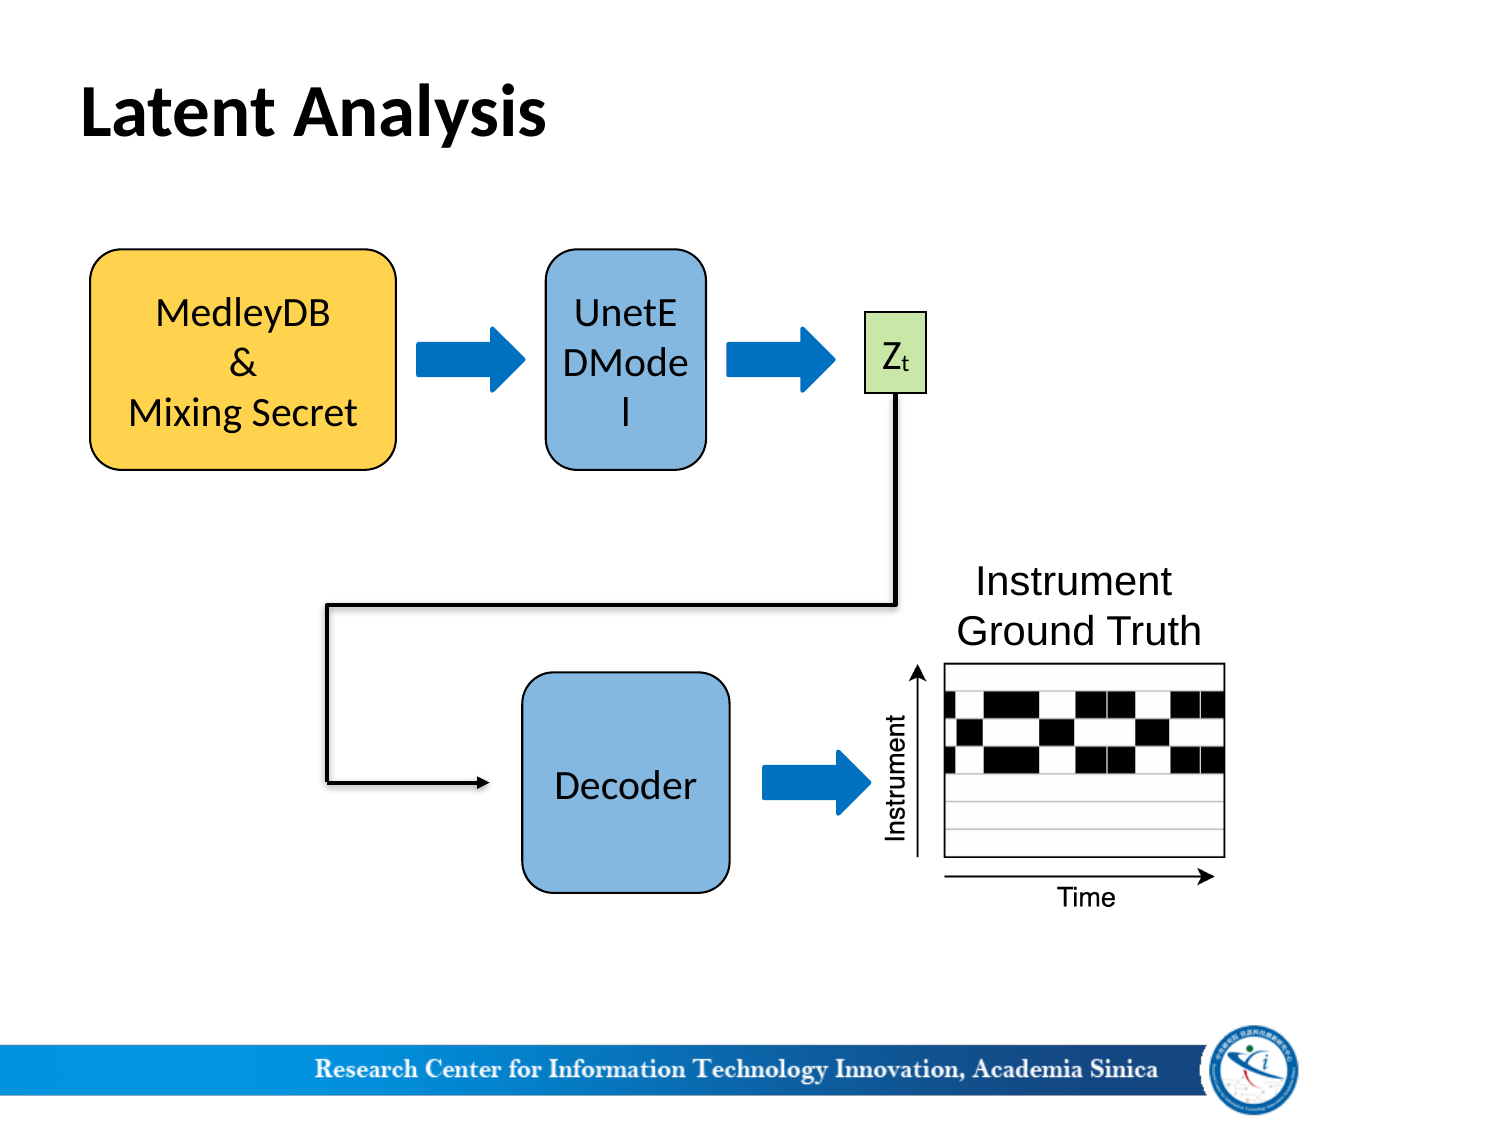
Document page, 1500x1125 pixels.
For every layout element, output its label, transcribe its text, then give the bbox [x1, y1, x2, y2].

text_box MedleyDB & Mixing Secret [90, 249, 396, 470]
text_box Decoder [522, 672, 730, 893]
text_box UnetEDModel [545, 249, 707, 470]
text_box Instrument Ground Truth [948, 546, 1211, 647]
picture [0, 1020, 1329, 1125]
text_box [326, 394, 896, 783]
text_box [418, 328, 524, 391]
title Latent Analysis [64, 30, 1436, 182]
text_box [327, 776, 490, 789]
text_box [728, 328, 834, 391]
text_box Zt [865, 311, 927, 394]
text_box [764, 751, 865, 814]
picture [871, 649, 1231, 916]
